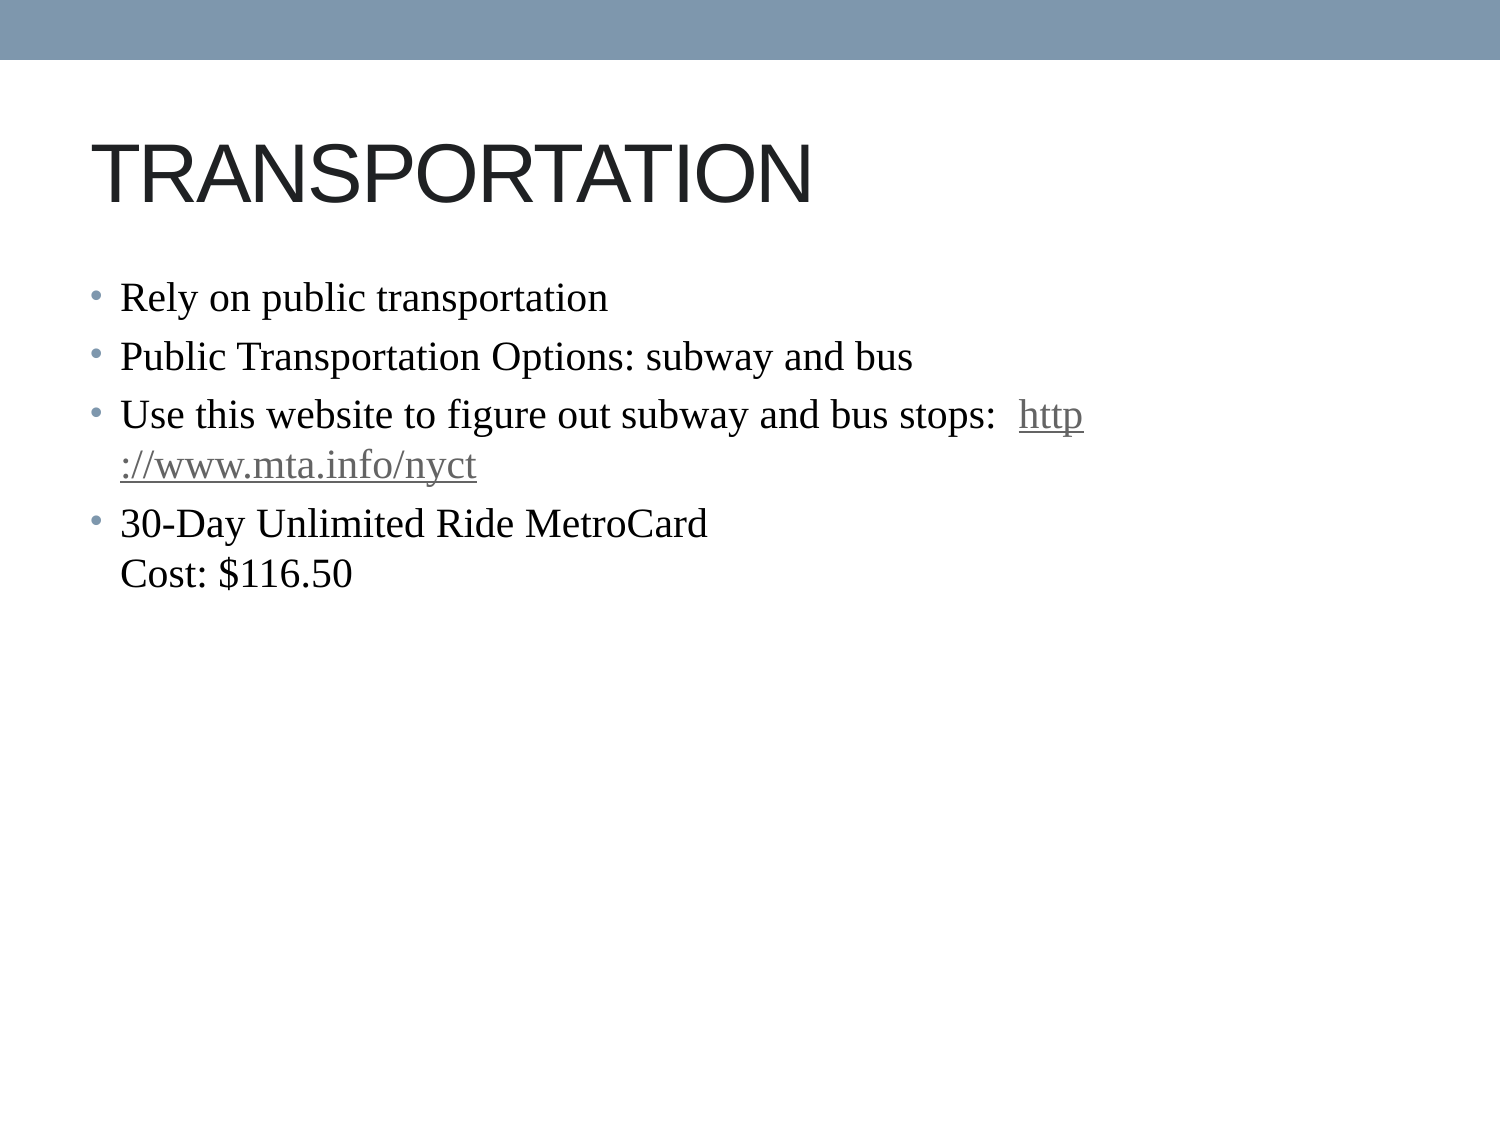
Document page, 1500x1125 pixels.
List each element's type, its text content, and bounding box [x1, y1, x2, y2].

list Rely on public transportation Public Transportation Options: subway and bus Use this website to figure out subway and bus stops: http://www.mta.info/nyct 30-Day Unlimited Ride MetroCard Cost: $116.50 [75, 262, 1425, 1063]
title TRANSPORTATION [75, 87, 1425, 250]
